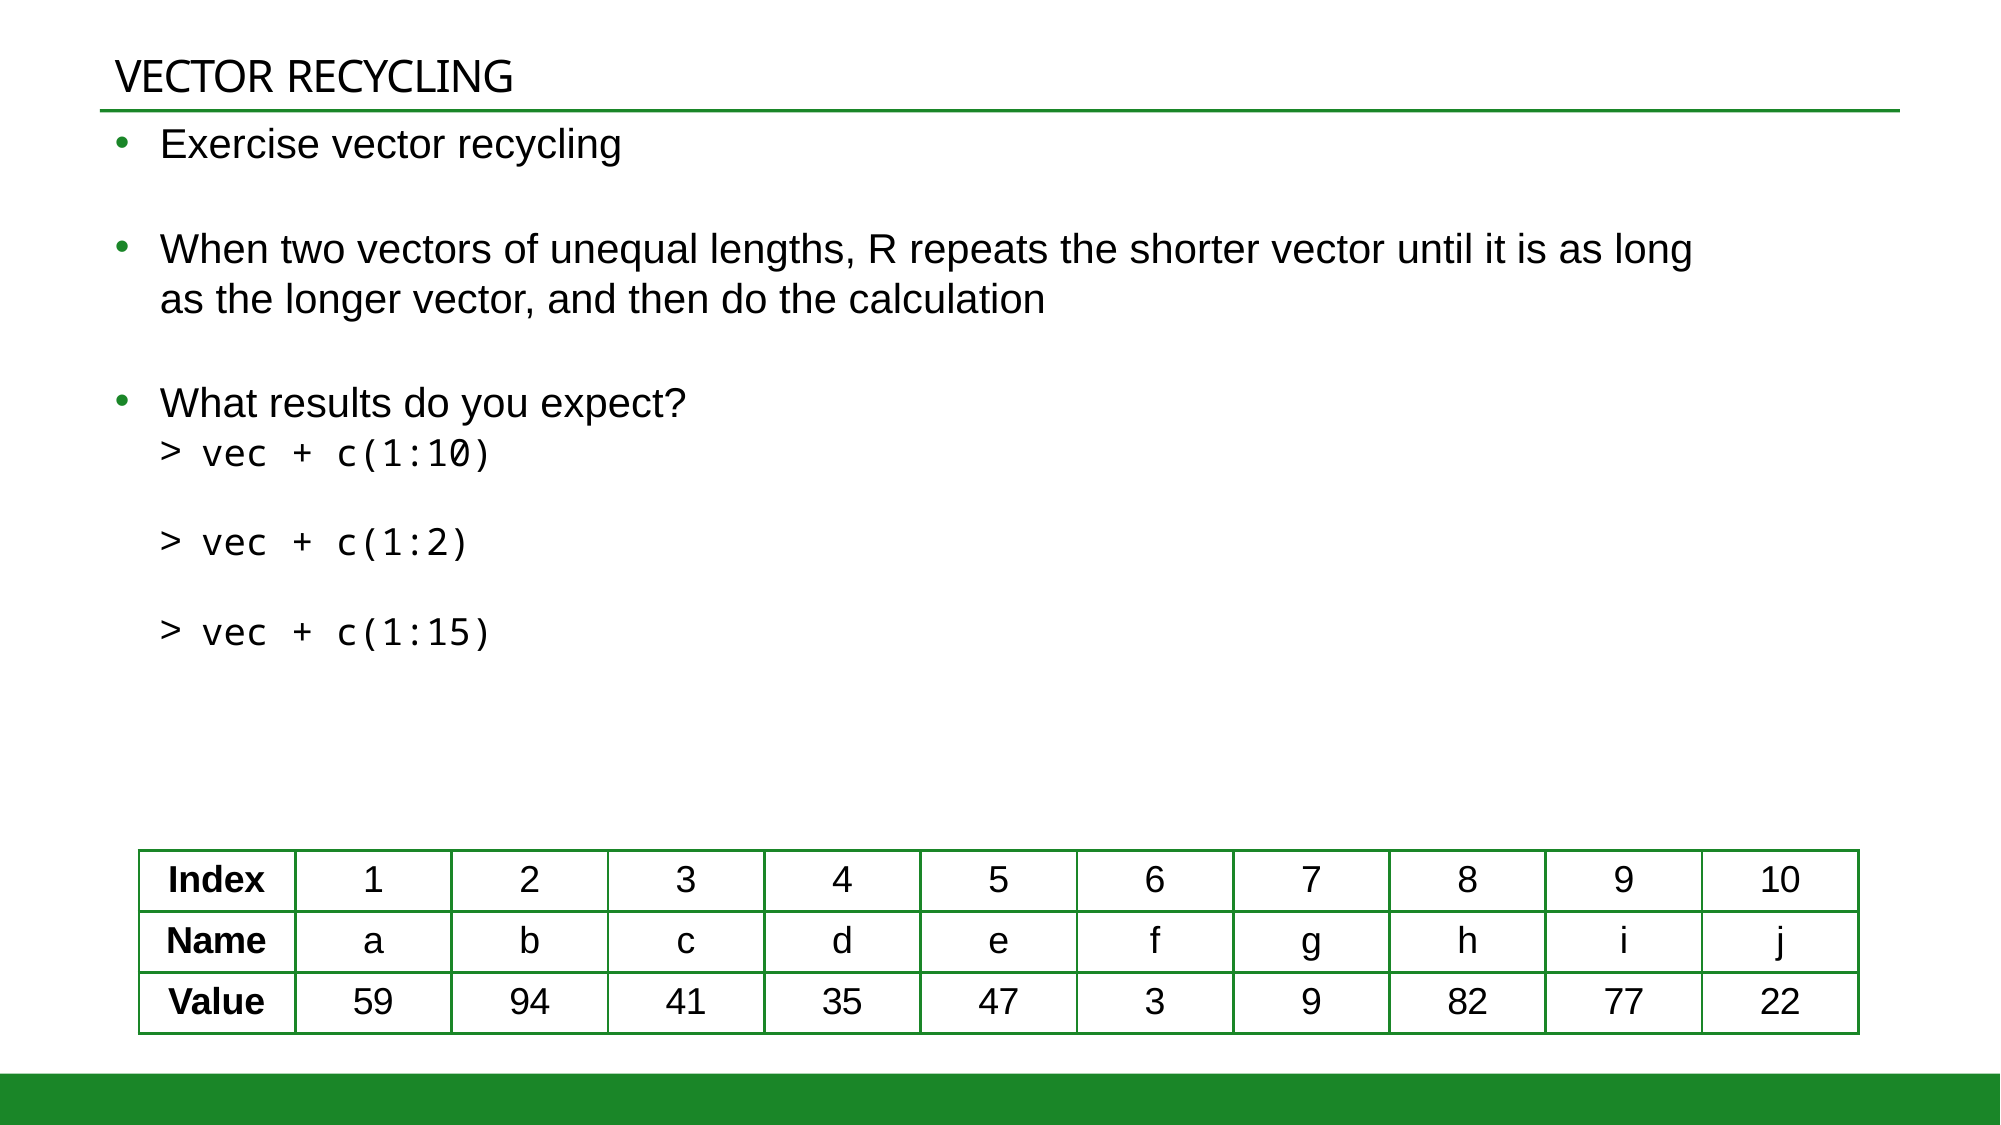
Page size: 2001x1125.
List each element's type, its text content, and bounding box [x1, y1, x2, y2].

table_cell f [1078, 913, 1232, 971]
table_cell j [1703, 913, 1857, 971]
table_cell 82 [1391, 974, 1544, 1032]
table_cell 47 [922, 974, 1076, 1032]
table_cell d [766, 913, 919, 971]
table_header 5 [922, 852, 1076, 910]
table_cell Name [140, 913, 294, 971]
table_cell 9 [1235, 974, 1388, 1032]
table_header 2 [453, 852, 607, 910]
table_cell 59 [297, 974, 450, 1032]
table_cell g [1235, 913, 1388, 971]
table_cell 3 [1078, 974, 1232, 1032]
table_cell Value [140, 974, 294, 1032]
title VECTOR RECYCLING [112, 45, 1292, 115]
table_header 6 [1078, 852, 1232, 910]
table_header 4 [766, 852, 919, 910]
table_cell h [1391, 913, 1544, 971]
table_cell 41 [609, 974, 763, 1032]
table_cell 94 [453, 974, 607, 1032]
table_cell 22 [1703, 974, 1857, 1032]
table_header 8 [1391, 852, 1544, 910]
table_header 9 [1547, 852, 1701, 910]
table_header Index [140, 852, 294, 910]
table_header 7 [1235, 852, 1388, 910]
table_cell 77 [1547, 974, 1701, 1032]
table_cell c [609, 913, 763, 971]
text_box Exercise vector recycling When two vectors of unequal lengths, R repeats the shorter vector until it is as long as the longer vector, and then do the calculation What results do you expect? vec + c(1:10) vec + c(1:2) vec + c(1:15) [112, 115, 1724, 653]
table_cell e [922, 913, 1076, 971]
table_header 10 [1703, 852, 1857, 910]
table_cell i [1547, 913, 1701, 971]
table_cell a [297, 913, 450, 971]
table_header 1 [297, 852, 450, 910]
table_cell 35 [766, 974, 919, 1032]
table_header 3 [609, 852, 763, 910]
table_cell b [453, 913, 607, 971]
